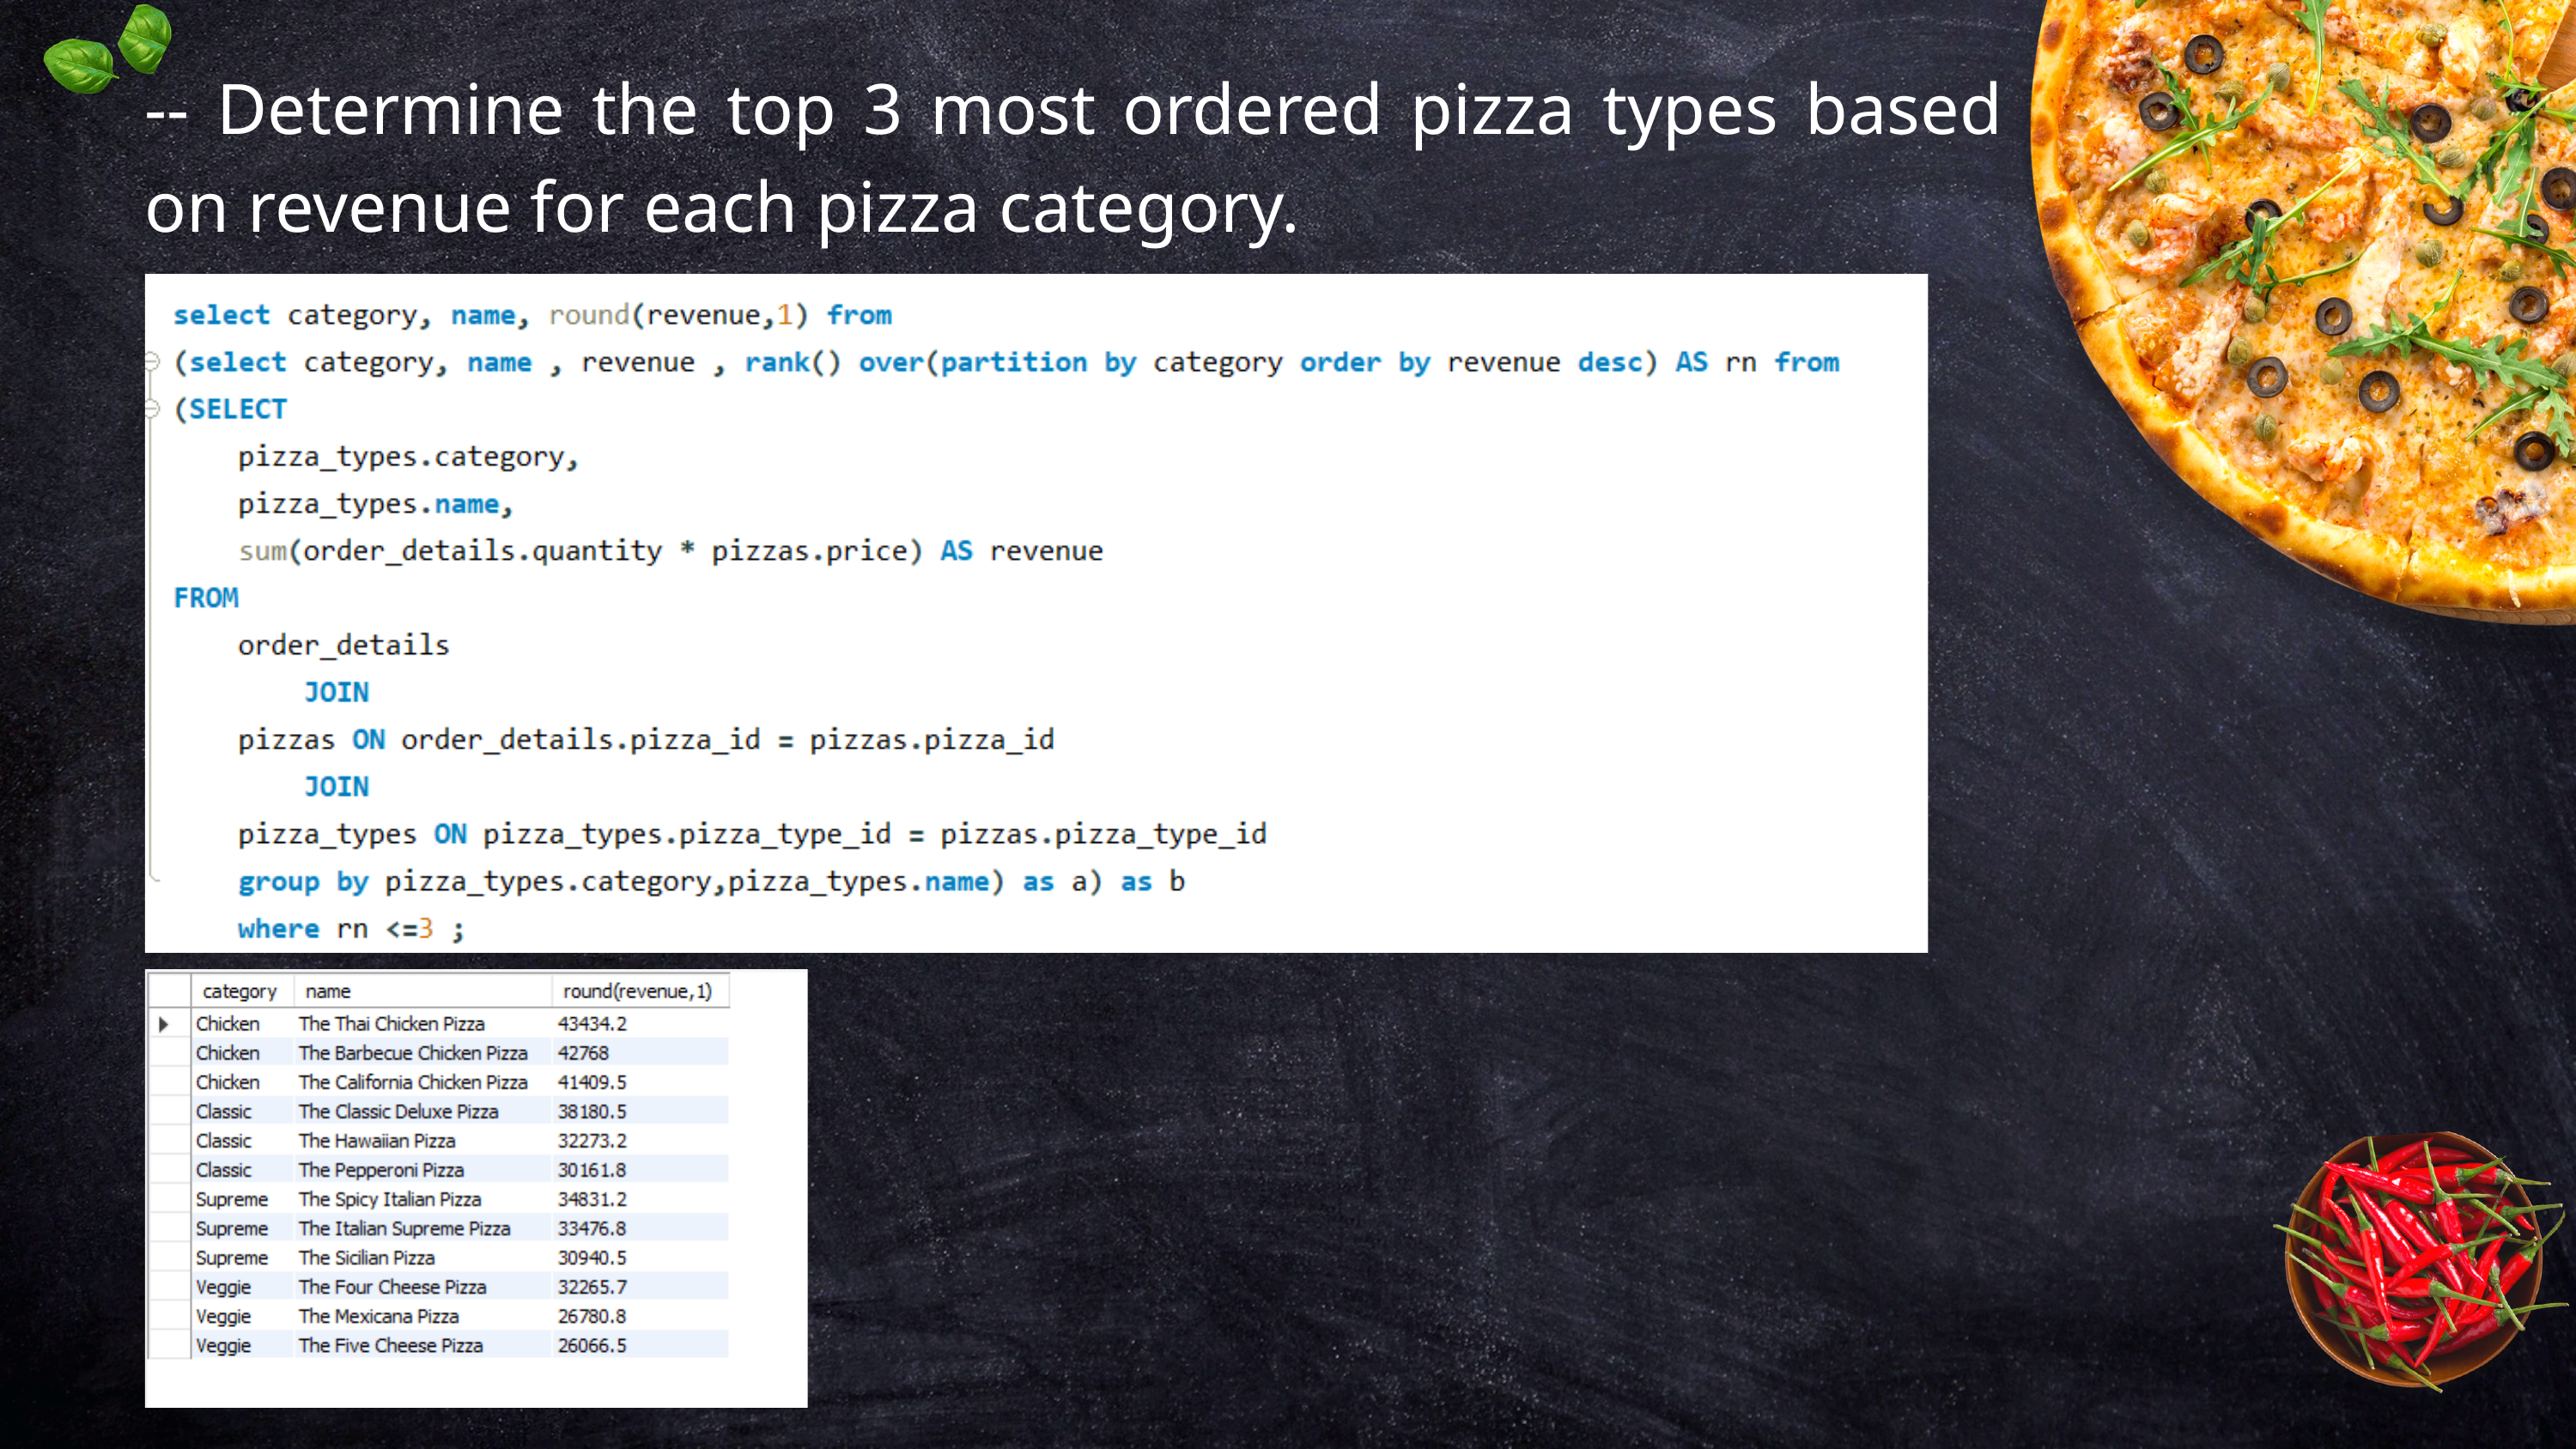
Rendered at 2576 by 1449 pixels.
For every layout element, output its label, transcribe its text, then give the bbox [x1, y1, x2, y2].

text_box [117, 0, 181, 77]
text_box [144, 969, 808, 1408]
text_box [39, 34, 125, 100]
text_box [2004, 0, 2576, 665]
text_box -- Determine the top 3 most ordered pizza types based on revenue for each pizza category. [144, 51, 2005, 343]
text_box [0, 0, 2576, 1449]
text_box [144, 343, 1929, 953]
text_box [2265, 1125, 2576, 1408]
